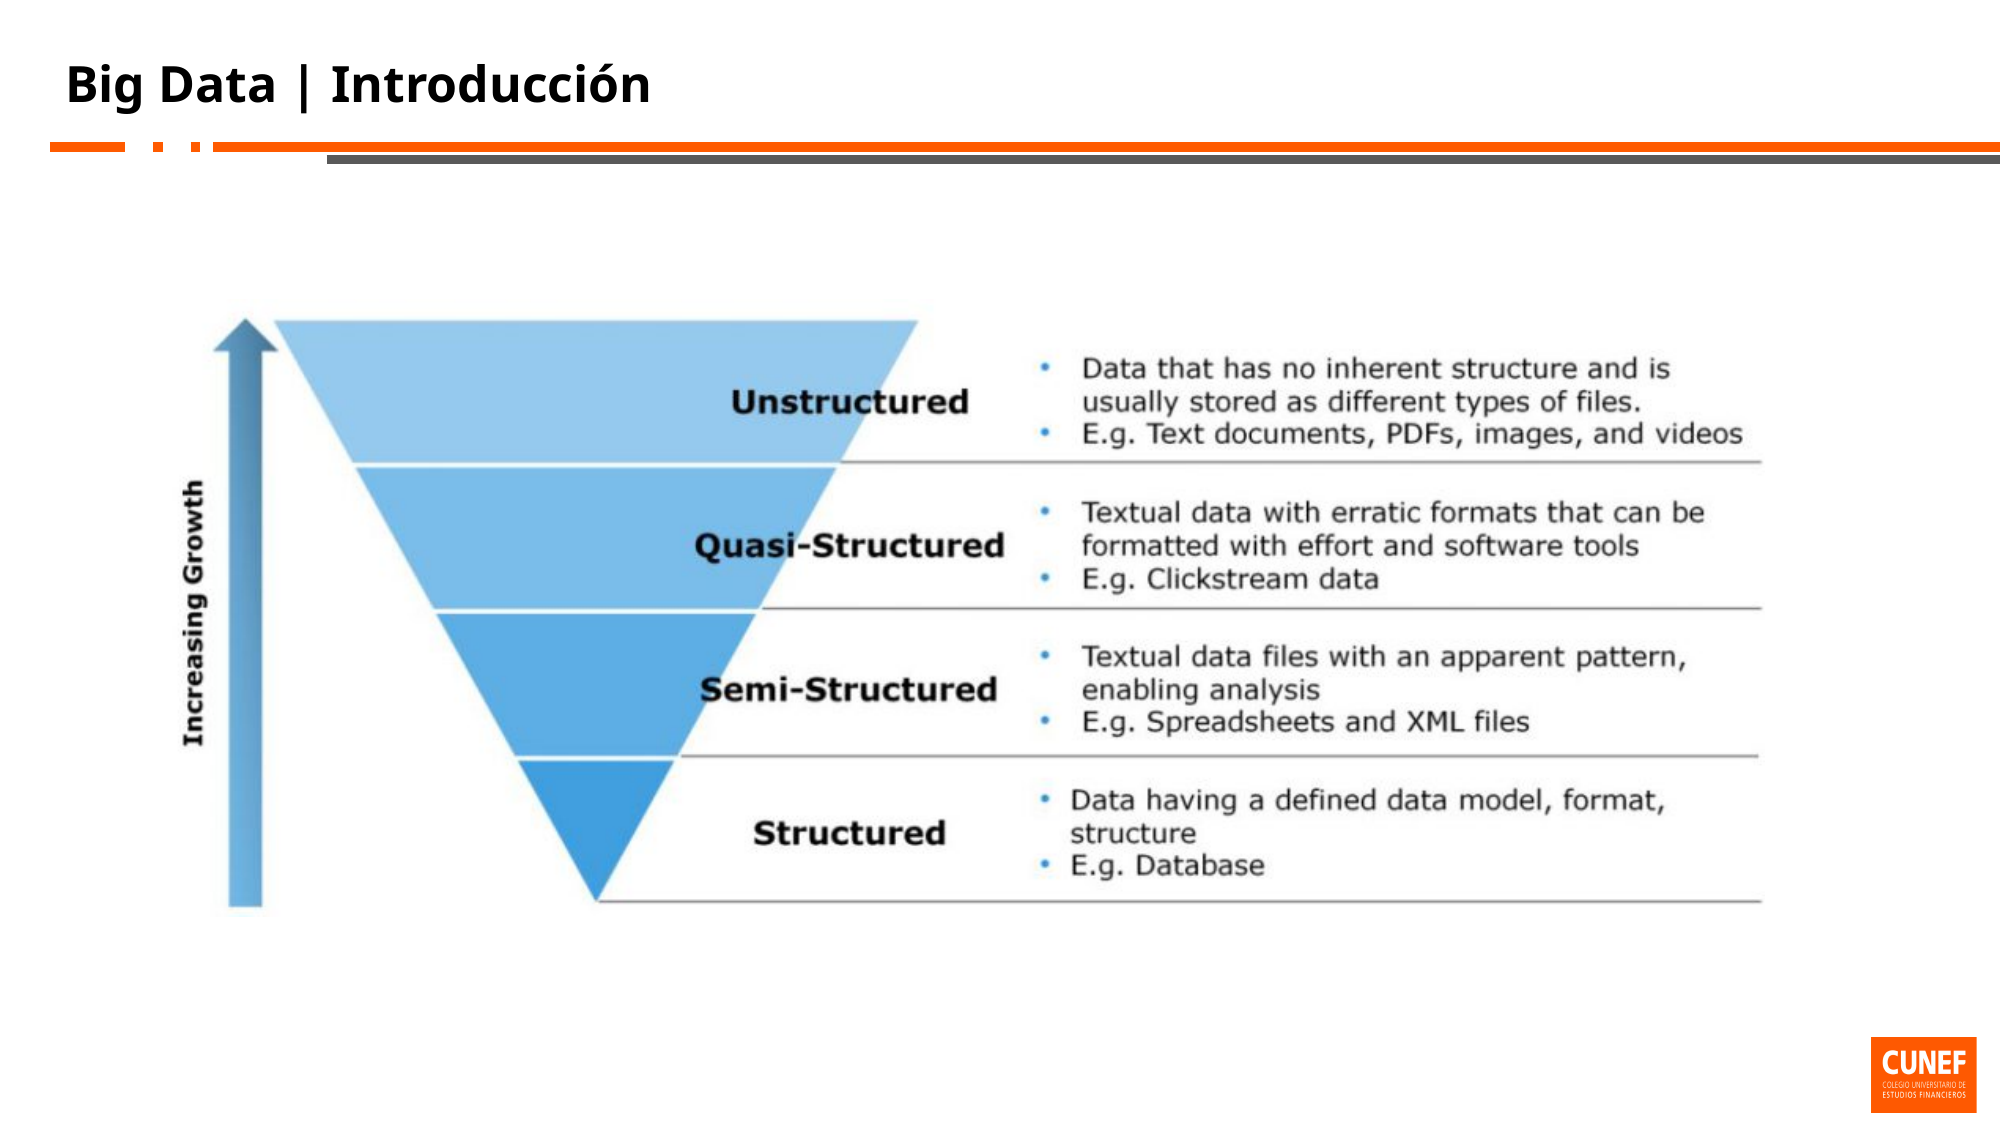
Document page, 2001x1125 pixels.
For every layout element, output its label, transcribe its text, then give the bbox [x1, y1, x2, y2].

picture [1871, 1037, 1977, 1113]
title Big Data | Introducción [49, 48, 1798, 124]
picture [153, 299, 1765, 917]
